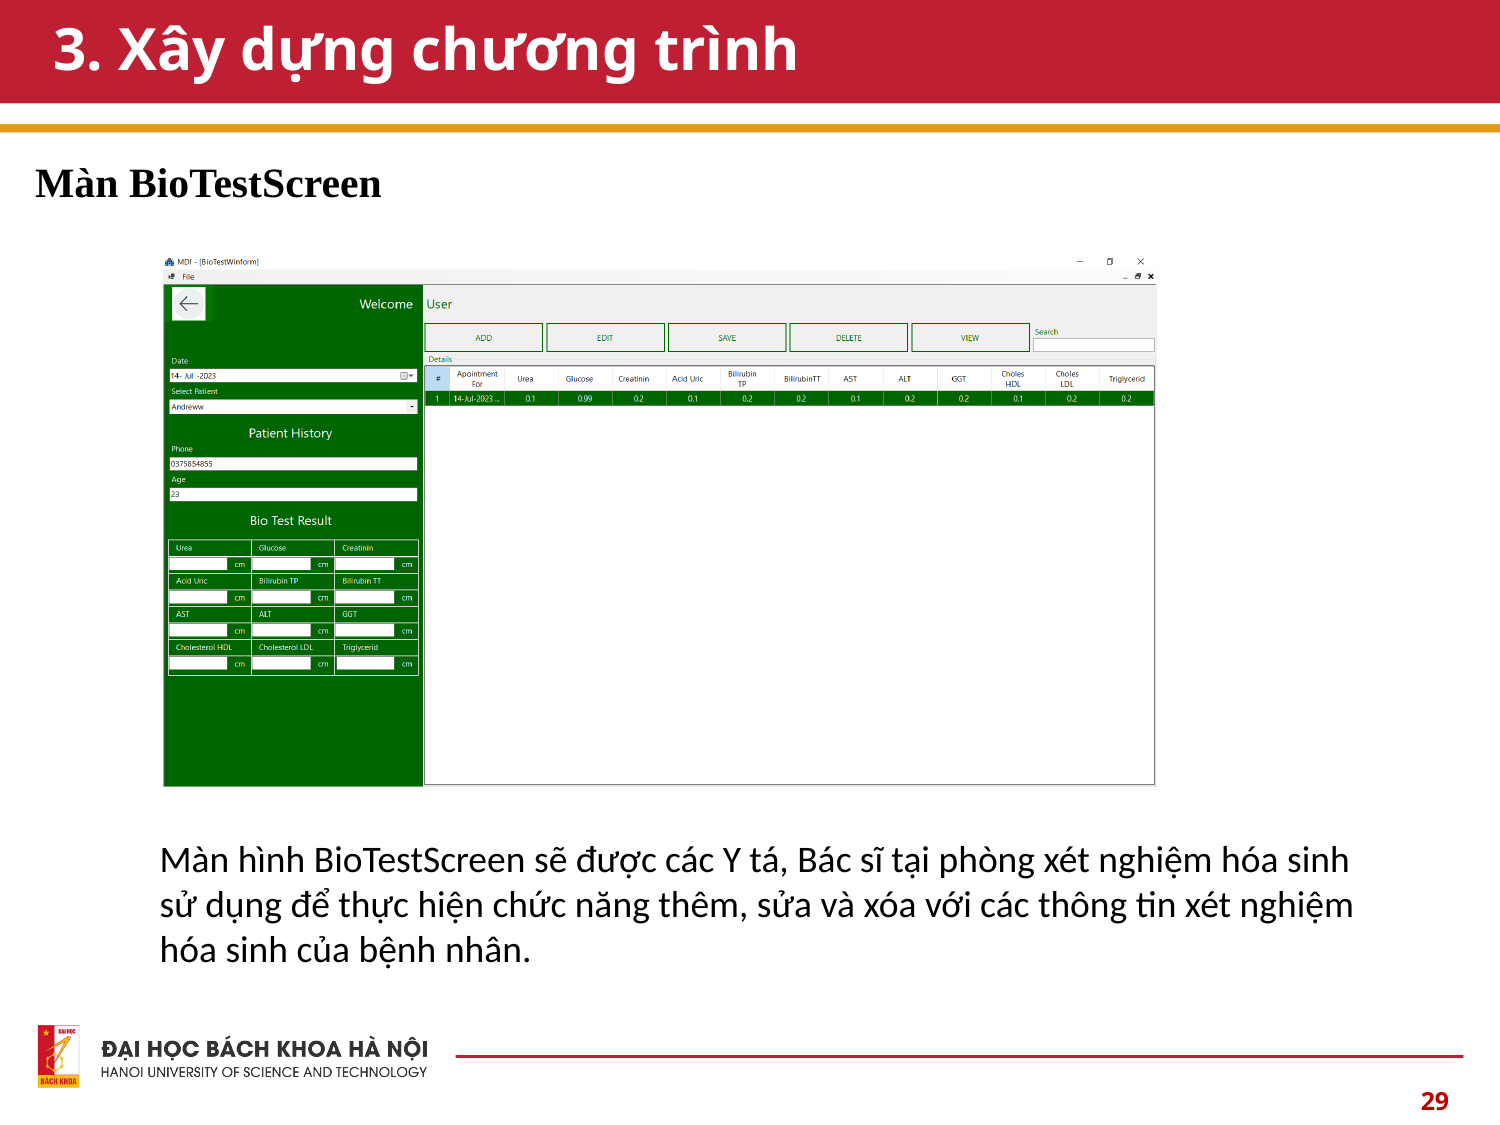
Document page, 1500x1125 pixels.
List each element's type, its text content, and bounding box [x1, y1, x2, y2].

slide_number 29 [1126, 1078, 1464, 1125]
text_box Màn hình BioTestScreen sẽ được các Y tá, Bác sĩ tại phòng xét nghiệm hóa sinh sử dụng để thực hiện chức năng thêm, sửa và xóa với các thông tin xét nghiệm hóa sinh của bệnh nhân. [144, 827, 1394, 978]
title 3. Xây dựng chương trình [38, 12, 1462, 87]
picture [0, 0, 1500, 1125]
text_box Màn BioTestScreen [20, 148, 1500, 214]
